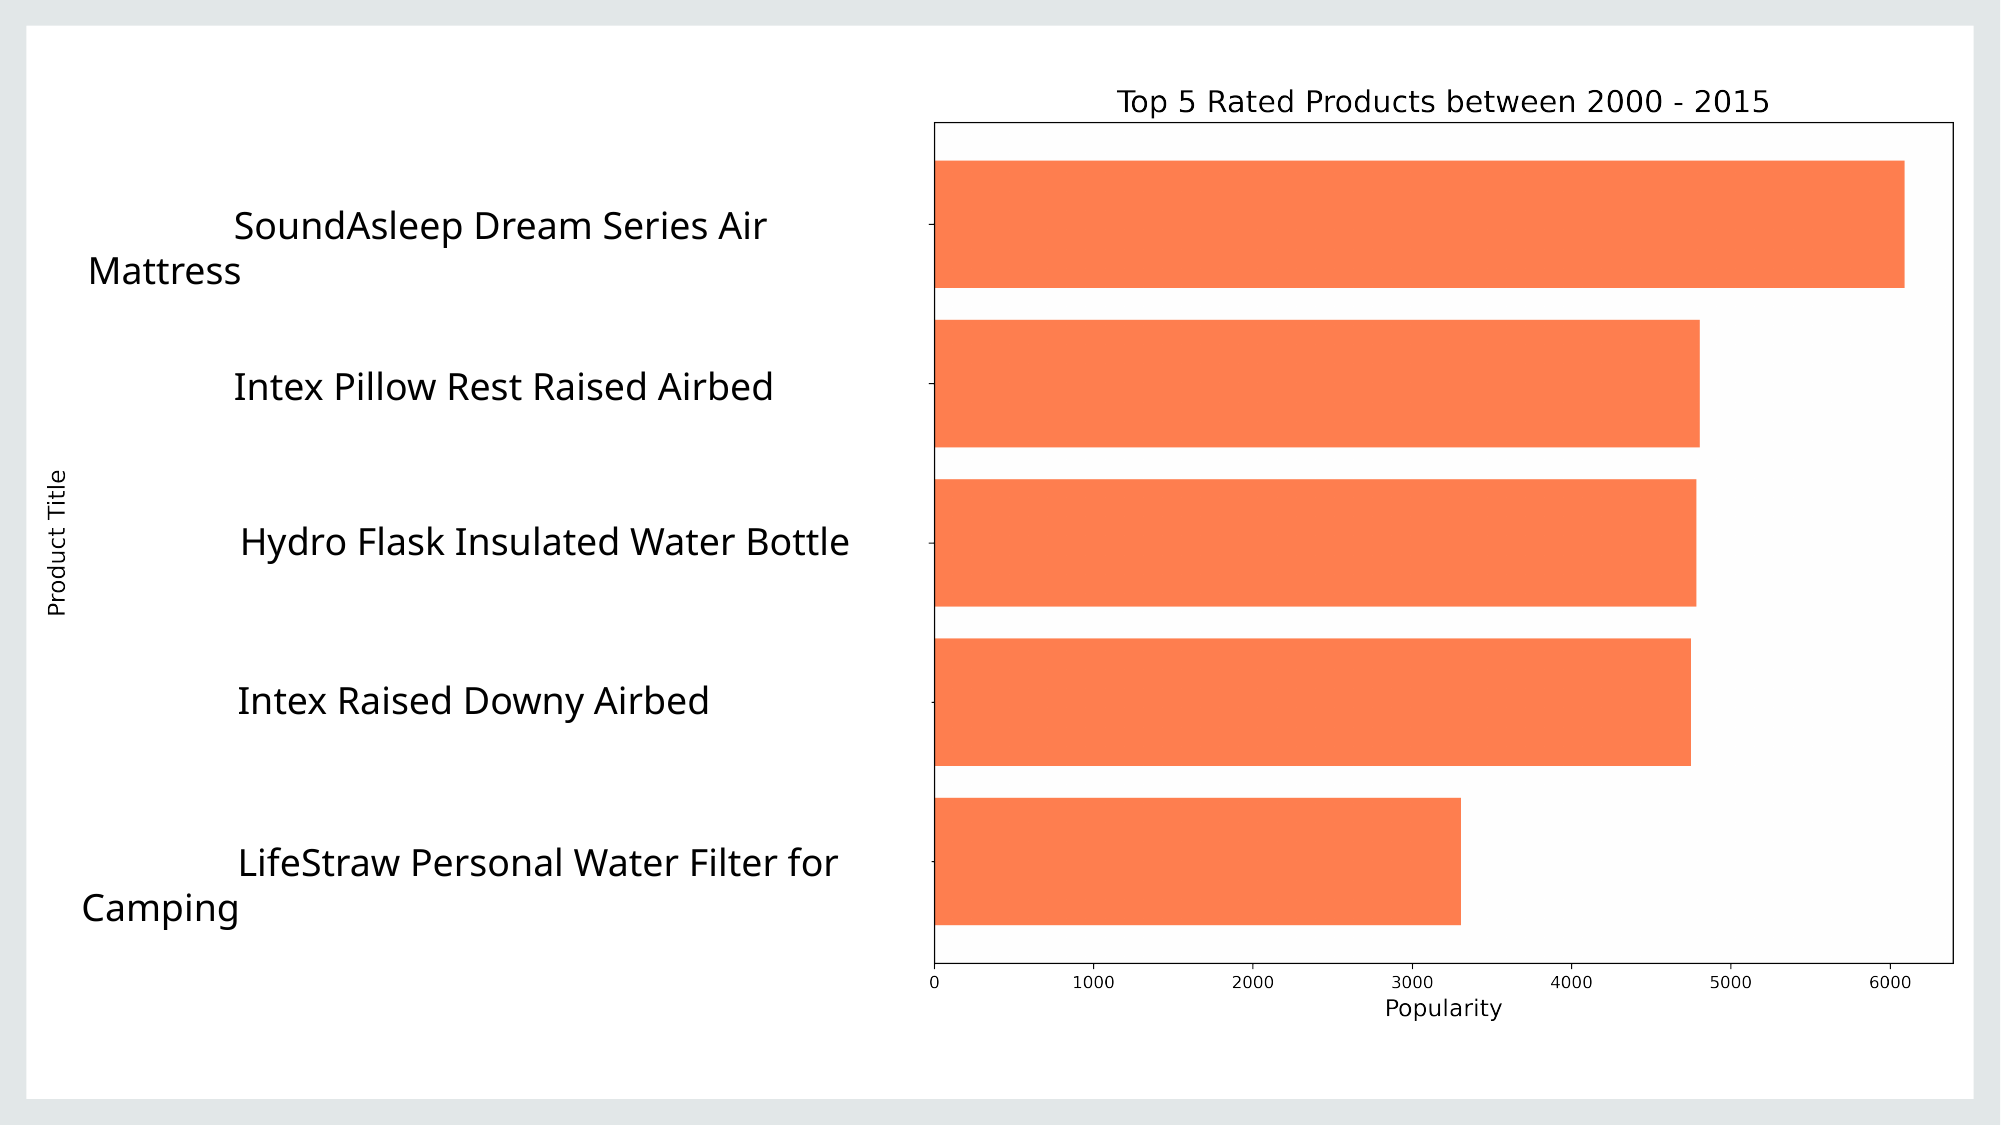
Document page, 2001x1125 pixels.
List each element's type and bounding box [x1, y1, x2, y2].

picture [35, 76, 1965, 1033]
